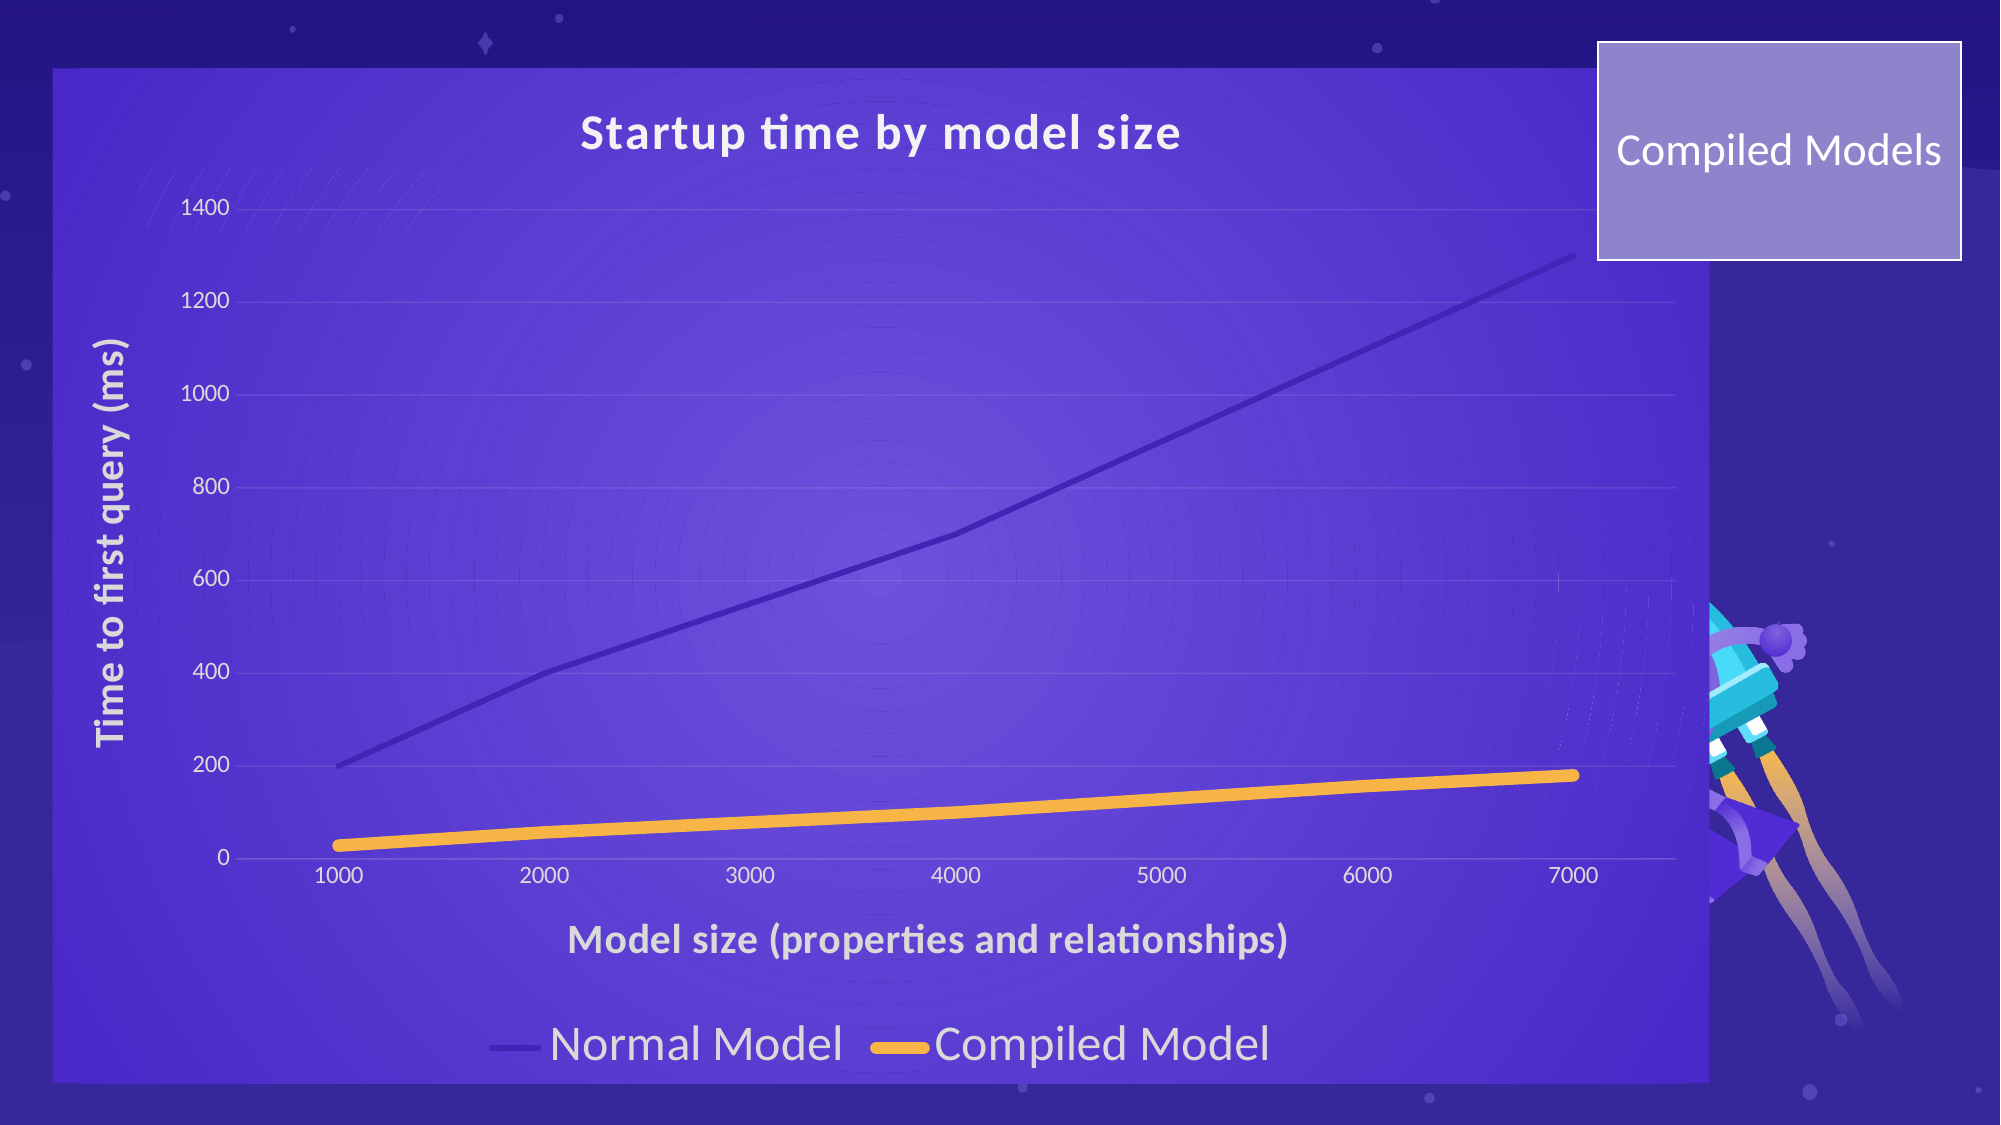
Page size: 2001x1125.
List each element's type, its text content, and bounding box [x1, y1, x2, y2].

picture [0, 0, 2000, 1125]
text_box Compiled Models [1597, 41, 1962, 261]
chart [52, 68, 1710, 1084]
